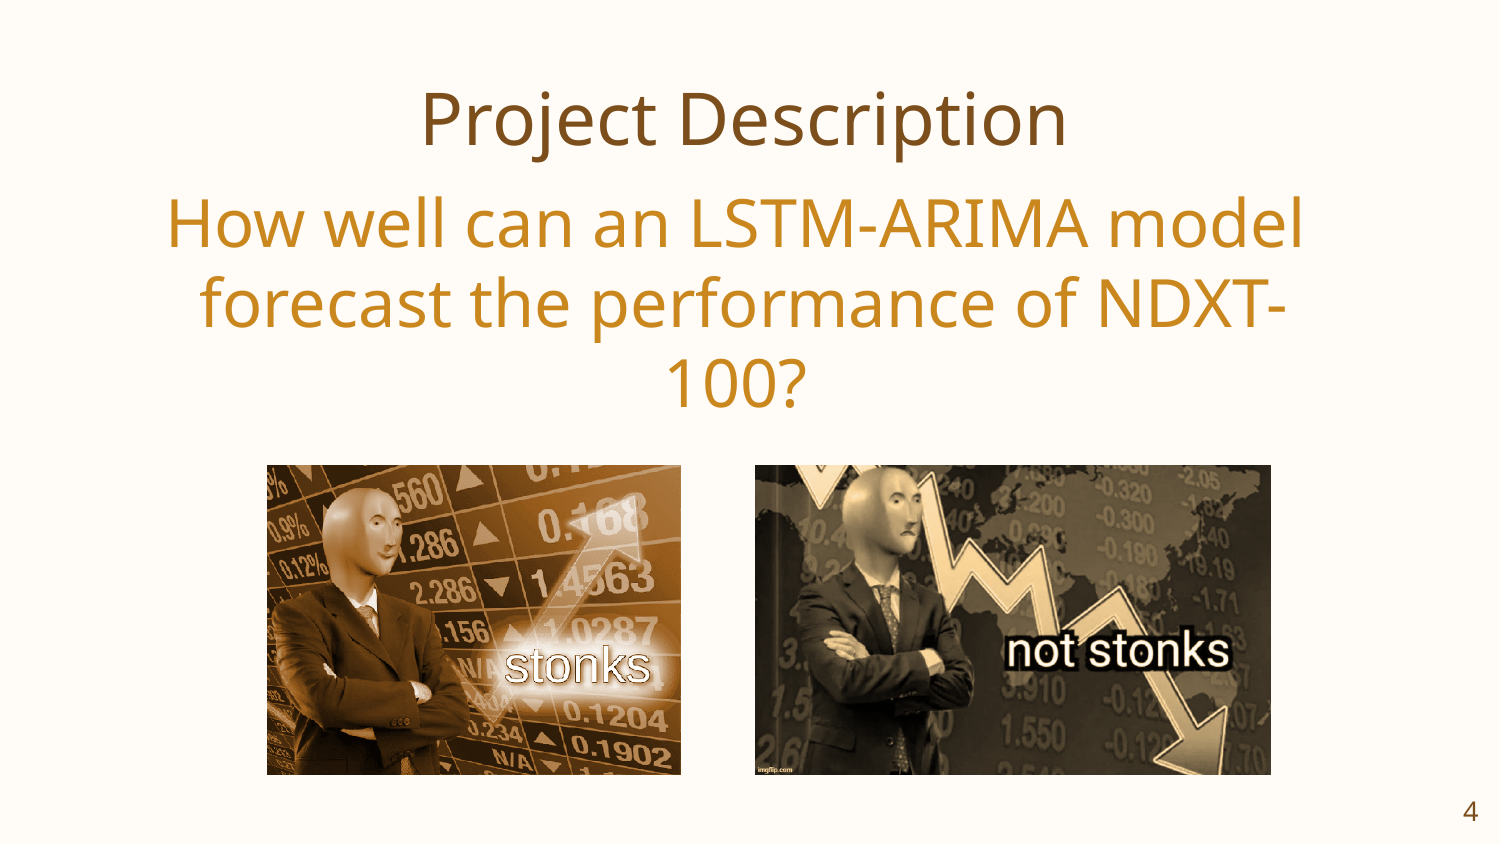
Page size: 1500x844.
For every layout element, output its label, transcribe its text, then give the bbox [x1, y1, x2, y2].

picture [267, 465, 681, 776]
slide_number 4 [1403, 779, 1494, 844]
list How well can an LSTM-ARIMA model forecast the performance of NDXT-100? [118, 165, 1371, 437]
title Project Description [112, 57, 1377, 152]
picture [754, 465, 1272, 776]
